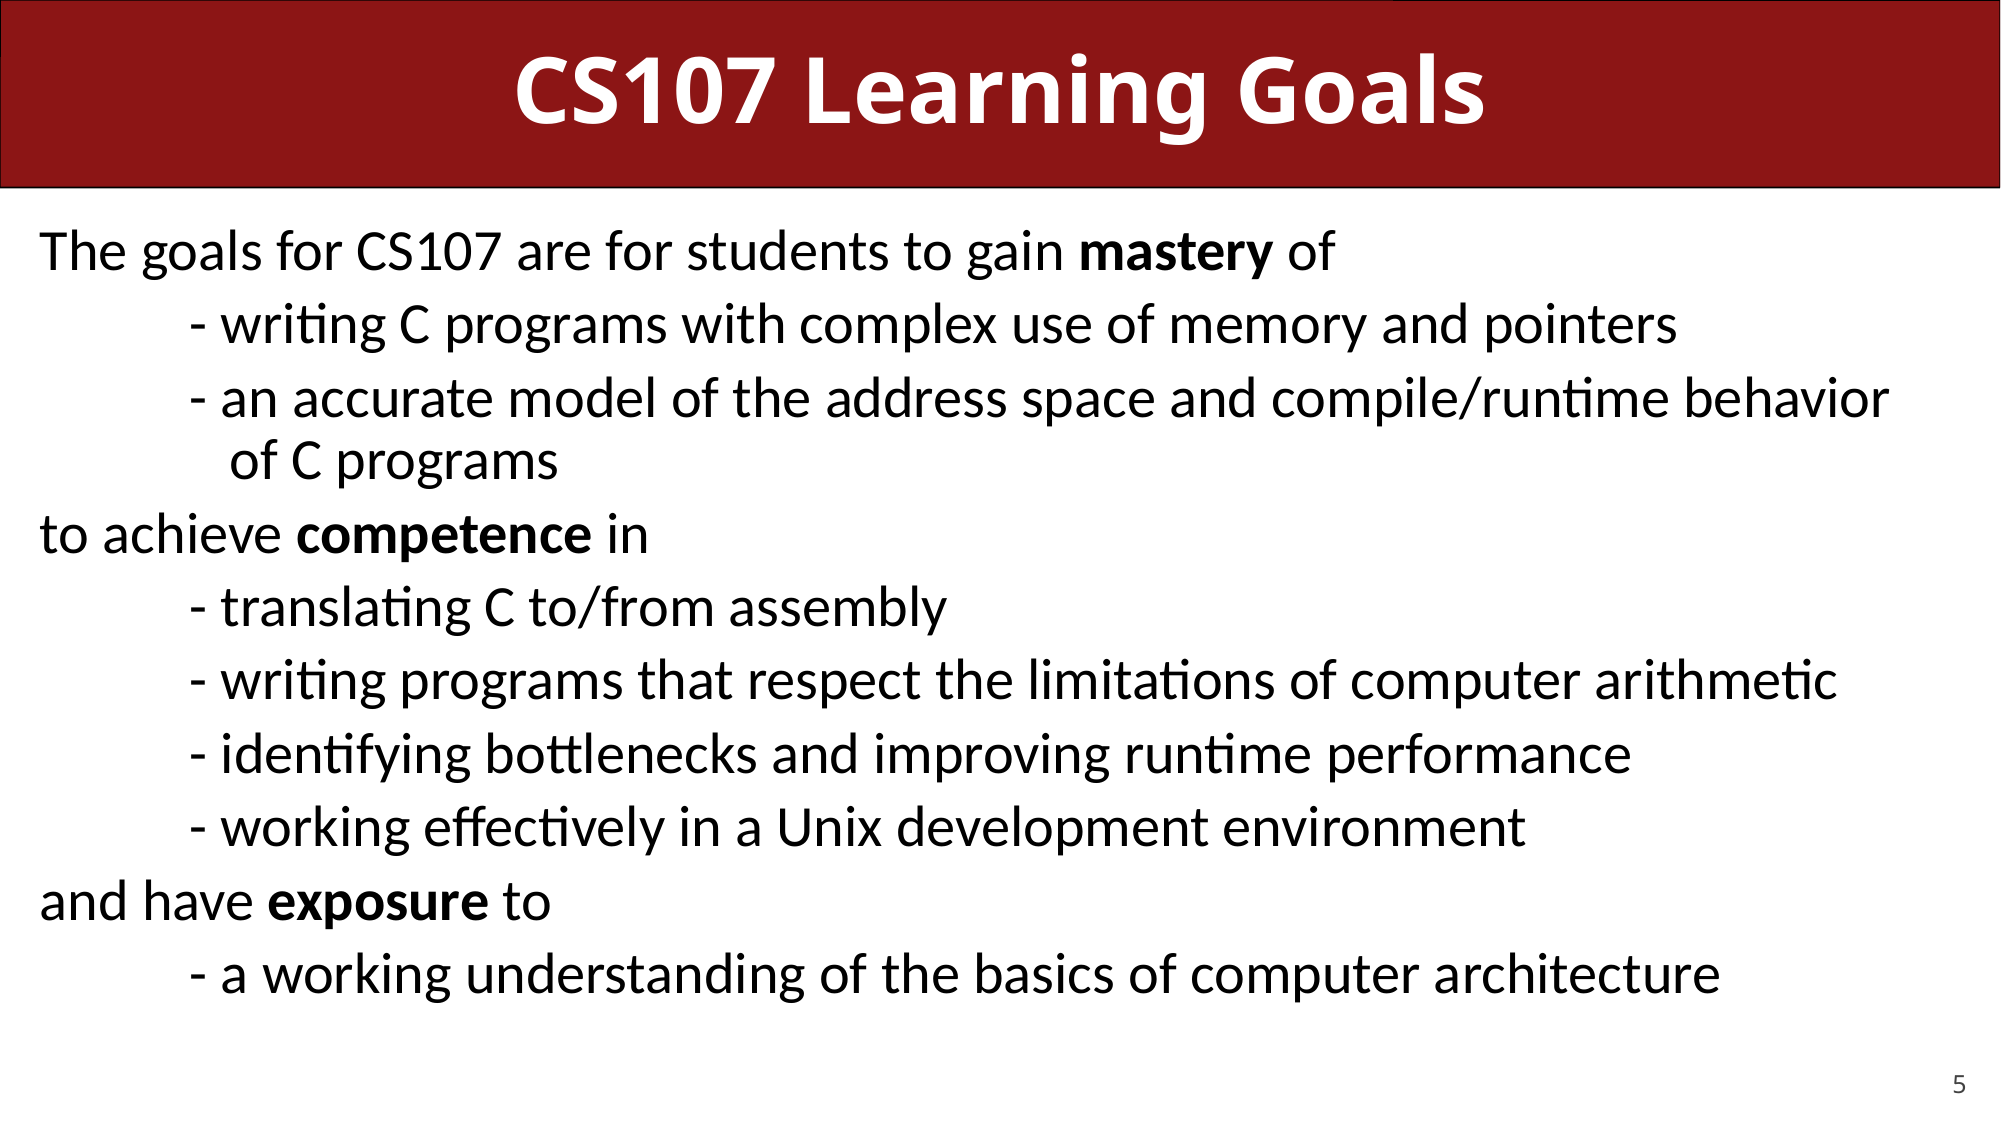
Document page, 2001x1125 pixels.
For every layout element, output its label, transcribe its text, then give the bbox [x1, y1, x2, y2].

title CS107 Learning Goals [75, 0, 1925, 188]
list The goals for CS107 are for students to gain mastery of - writing C programs with complex use of memory and pointers - an accurate model of the address space and compile/runtime behavior of C programs to achieve competence in - translating C to/from assembly - writing programs that respect the limitations of computer arithmetic - identifying bottlenecks and improving runtime performance - working effectively in a Unix development environment and have exposure to - a working understanding of the basics of computer architecture [24, 212, 1963, 1063]
